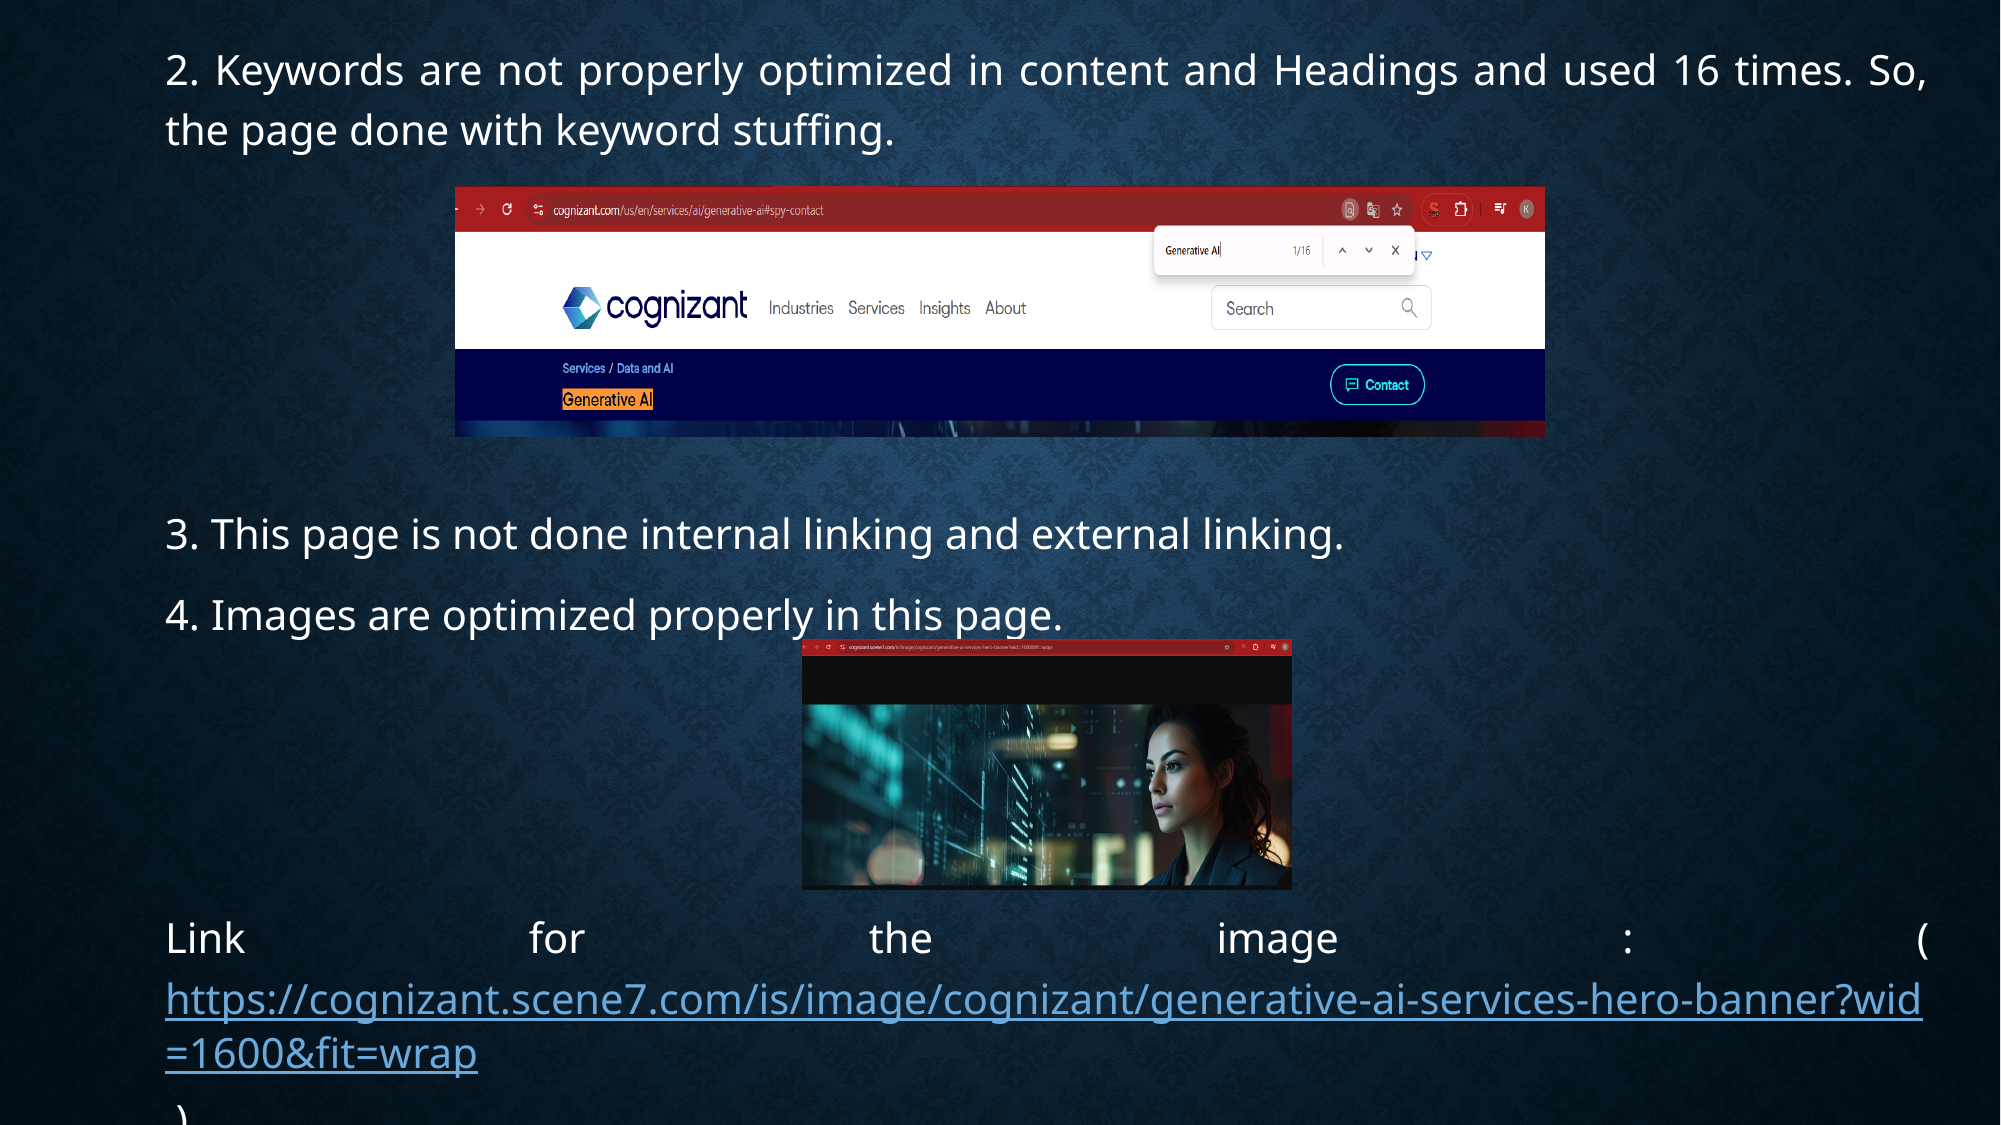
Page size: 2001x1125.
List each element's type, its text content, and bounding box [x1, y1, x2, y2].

picture [801, 639, 1292, 891]
list 2. Keywords are not properly optimized in content and Headings and used 16 times. So, the page done with keyword stuffing. 3. This page is not done internal linking and external linking. 4. Images are optimized properly in this page. Link for the image : (https://cognizant.scene7.com/is/image/cognizant/generative-ai-services-hero-banner?wid=1600&fit=wrap ) [150, 26, 1944, 1073]
picture [454, 185, 1546, 437]
